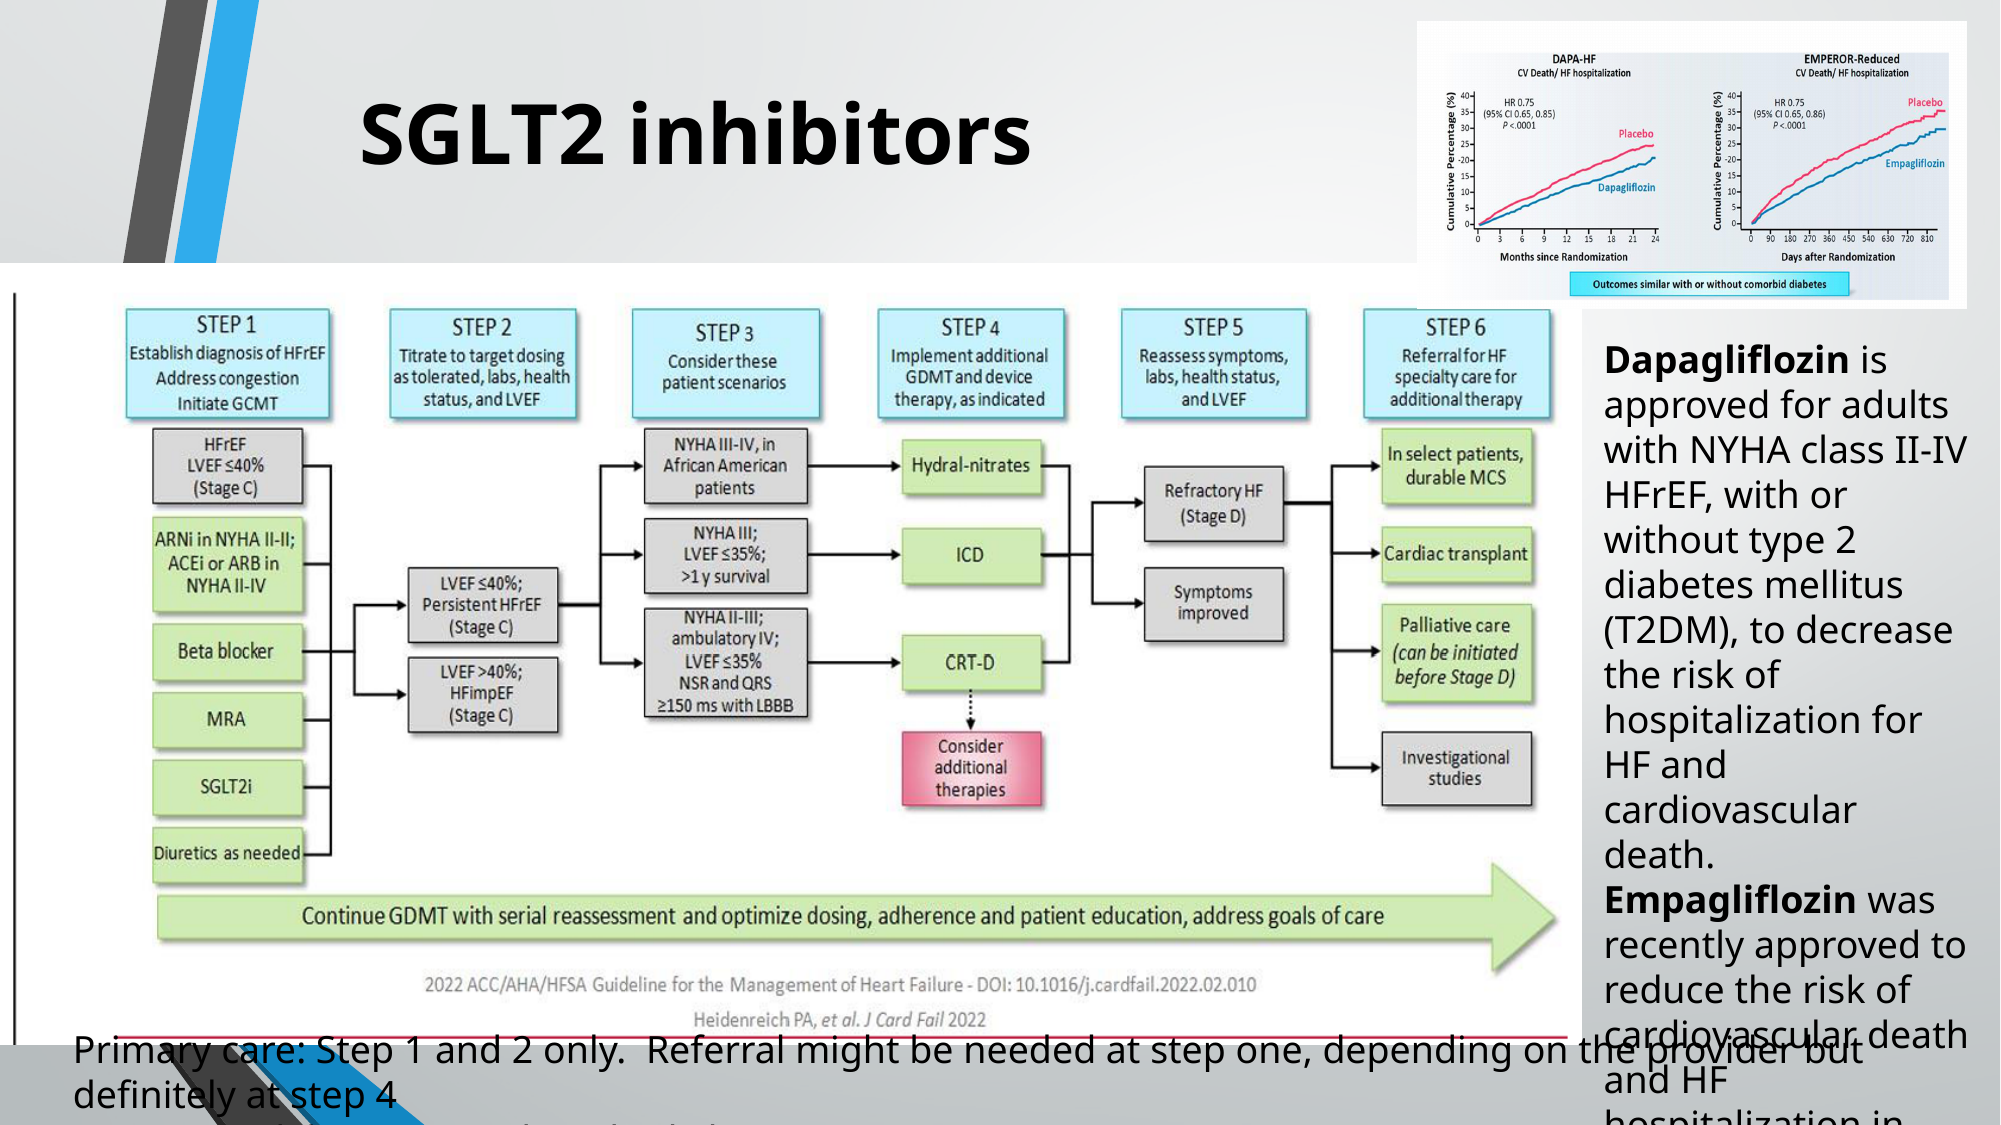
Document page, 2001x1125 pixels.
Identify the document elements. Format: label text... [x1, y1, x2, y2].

text_box Dapagliflozin is approved for adults with NYHA class II-IV HFrEF, with or without type 2 diabetes mellitus (T2DM), to decrease the risk of hospitalization for HF and cardiovascular death. Empagliflozin was recently approved to reduce the risk of cardiovascular death and HF hospitalization in adults with HF [1588, 328, 1994, 1125]
title SGLT2 inhibitors [114, 57, 1279, 206]
text_box Primary care: Step 1 and 2 only. Referral might be needed at step one, depending on the provider but definitely at step 4 GDMT: Guideline‐Directed Medical Therapy [58, 1018, 1588, 1125]
picture [0, 262, 1583, 1045]
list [1416, 21, 1967, 310]
